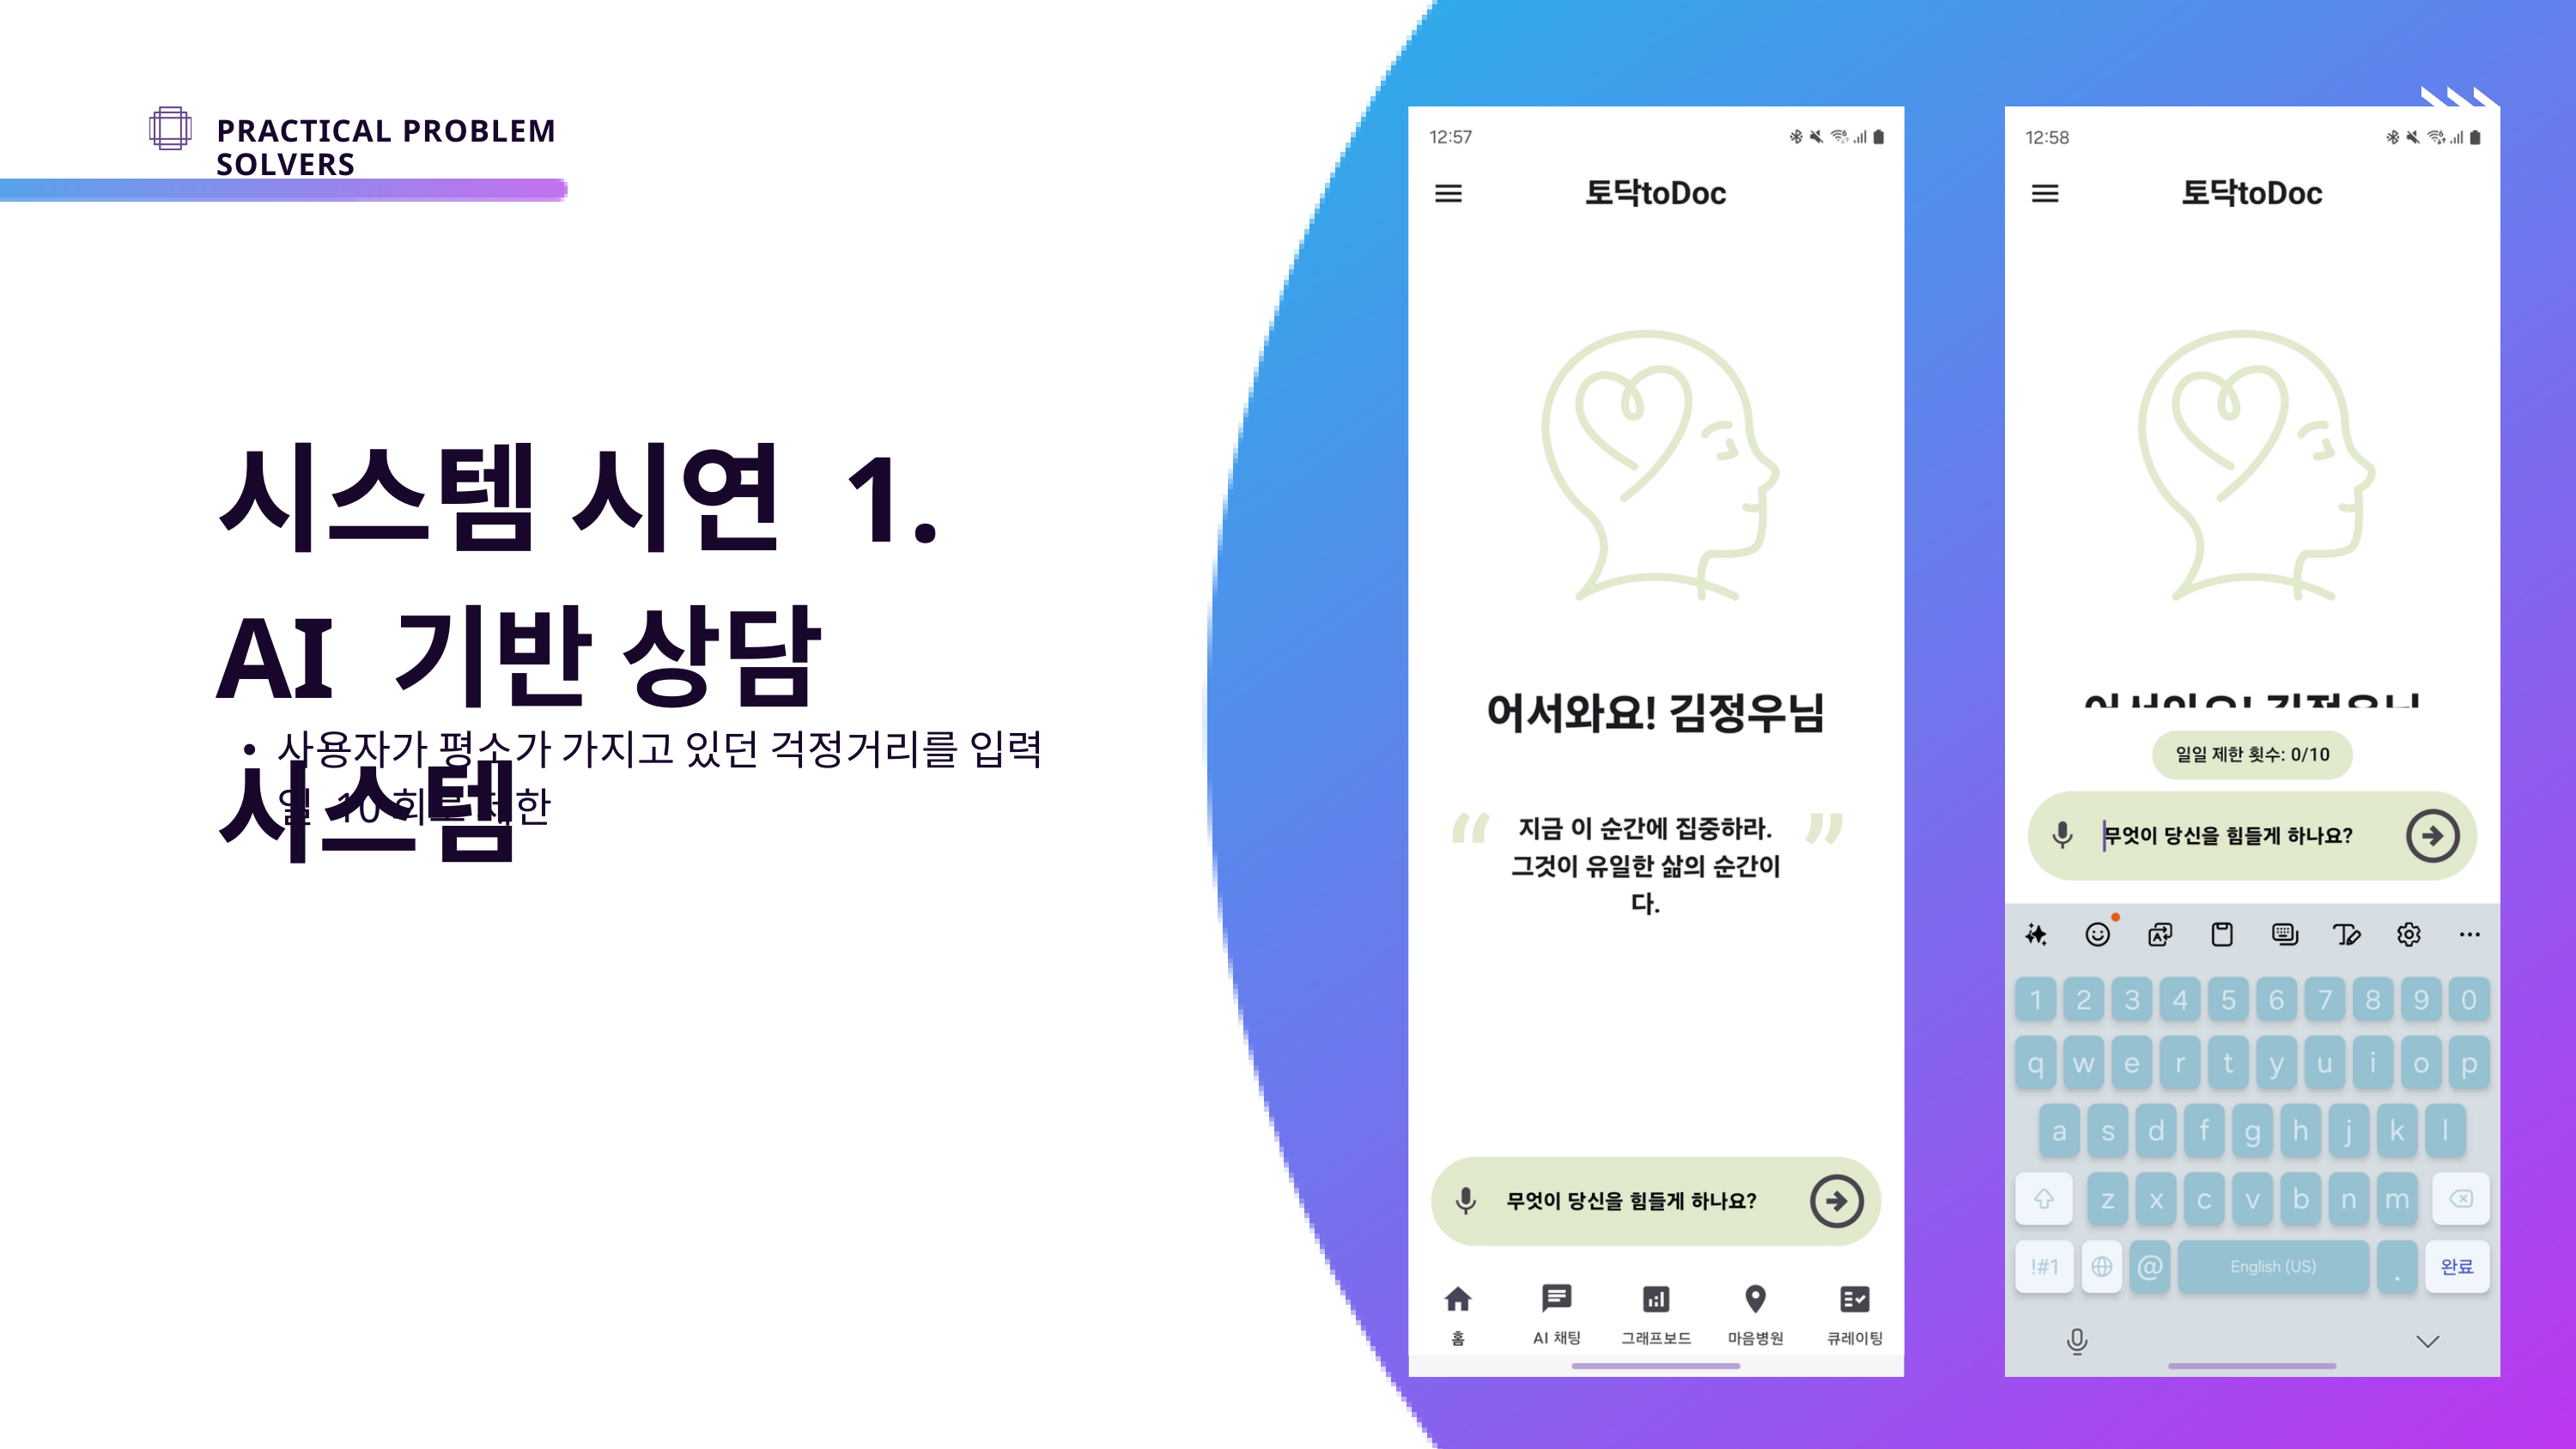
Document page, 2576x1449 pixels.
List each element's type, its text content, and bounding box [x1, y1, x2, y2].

text_box [0, 179, 568, 202]
text_box PRACTICAL PROBLEM SOLVERS [216, 114, 644, 182]
text_box [1408, 106, 1905, 1377]
text_box [1193, 0, 2576, 1449]
text_box 사용자가 평소가 가지고 있던 걱정거리를 입력 일 10회로 제한 [207, 716, 1079, 832]
text_box [2005, 106, 2500, 1377]
text_box 시스템 시연 1. AI 기반 상담 시스템 [216, 399, 1147, 876]
text_box [149, 106, 192, 150]
text_box [2421, 86, 2500, 106]
